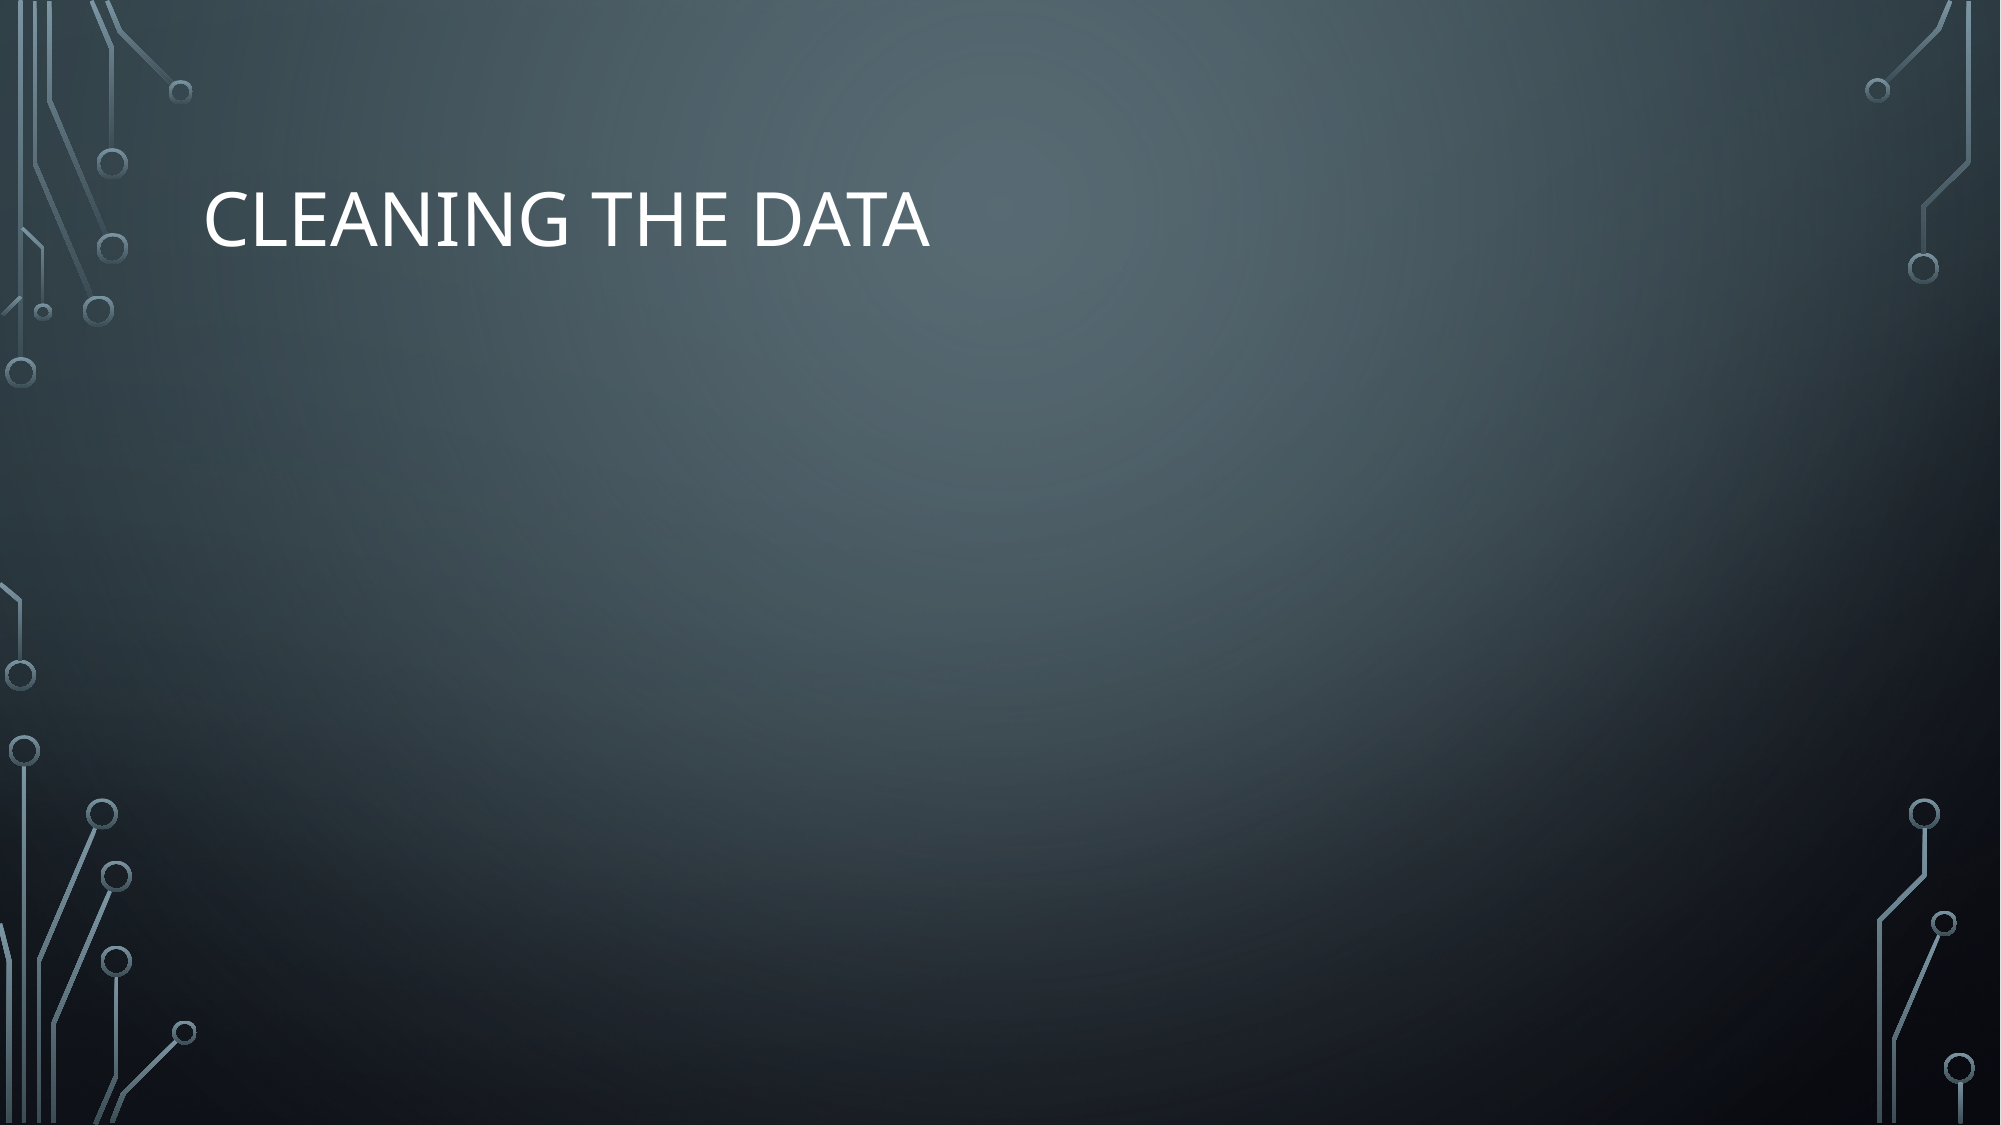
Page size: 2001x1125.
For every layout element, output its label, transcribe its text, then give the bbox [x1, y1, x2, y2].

title Cleaning the data [187, 101, 1813, 344]
